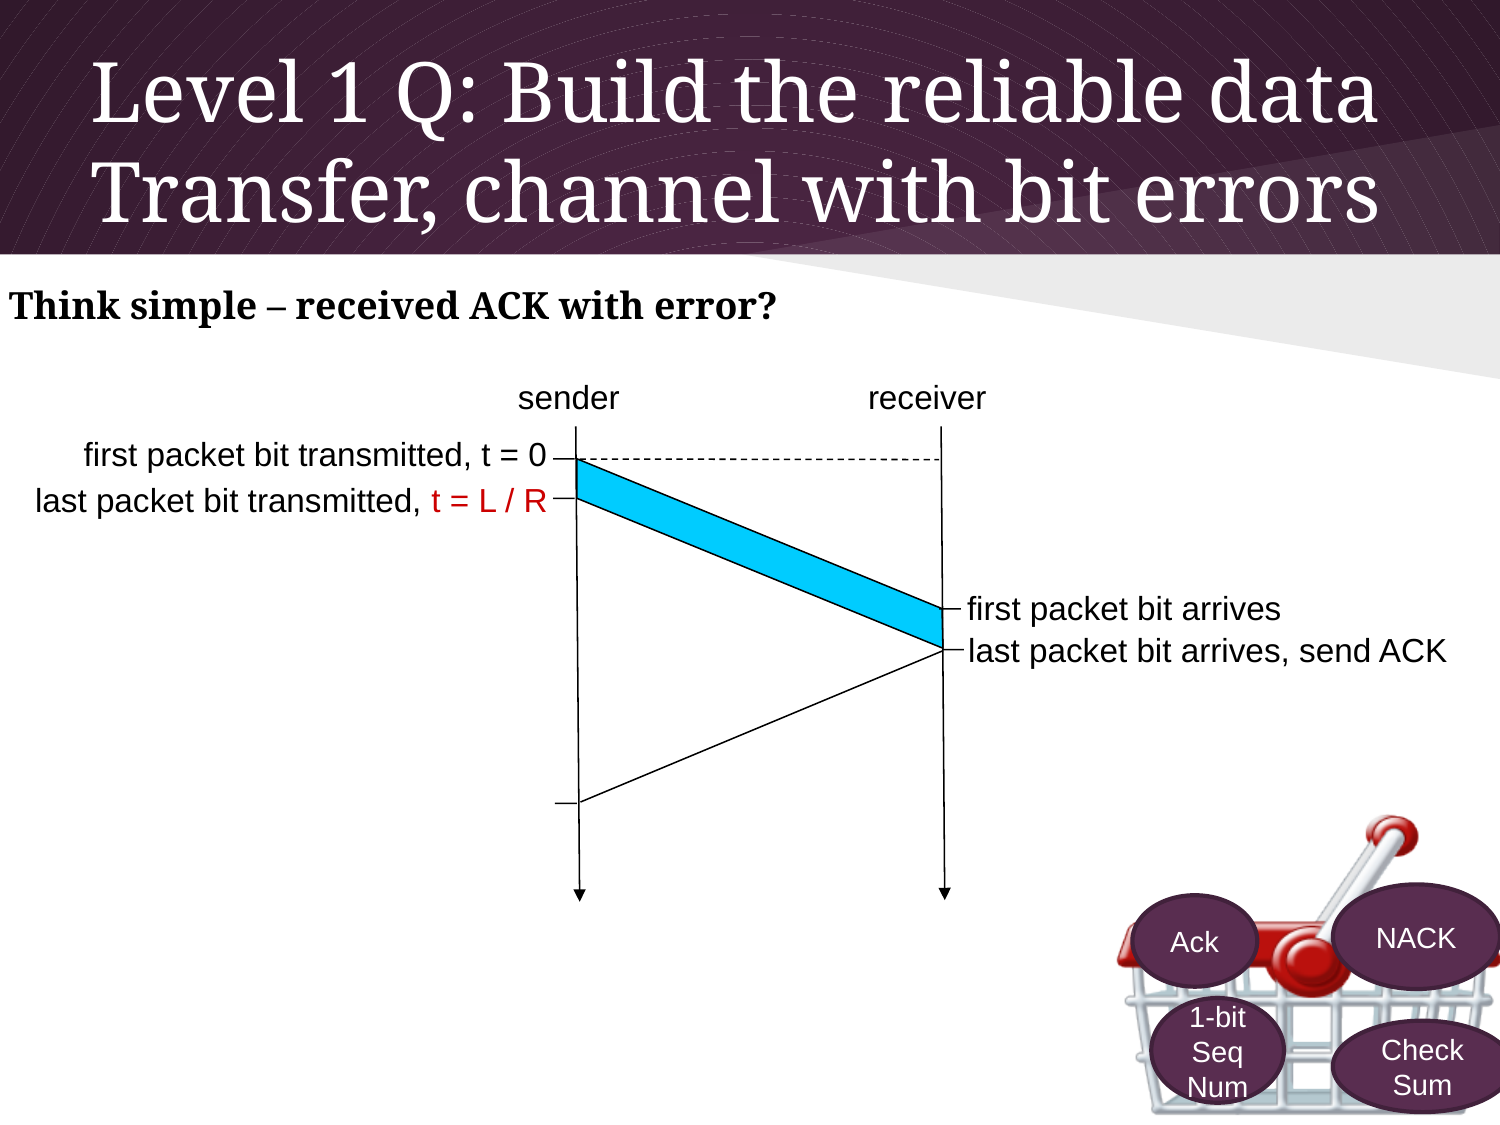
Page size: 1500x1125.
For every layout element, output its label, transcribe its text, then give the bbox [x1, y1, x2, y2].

text_box Think simple – received ACK with error? [0, 267, 1500, 338]
title Level 1 Q: Build the reliable data Transfer, channel with bit errors [75, 45, 1500, 233]
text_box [0, 368, 1465, 903]
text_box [1073, 735, 1500, 1125]
